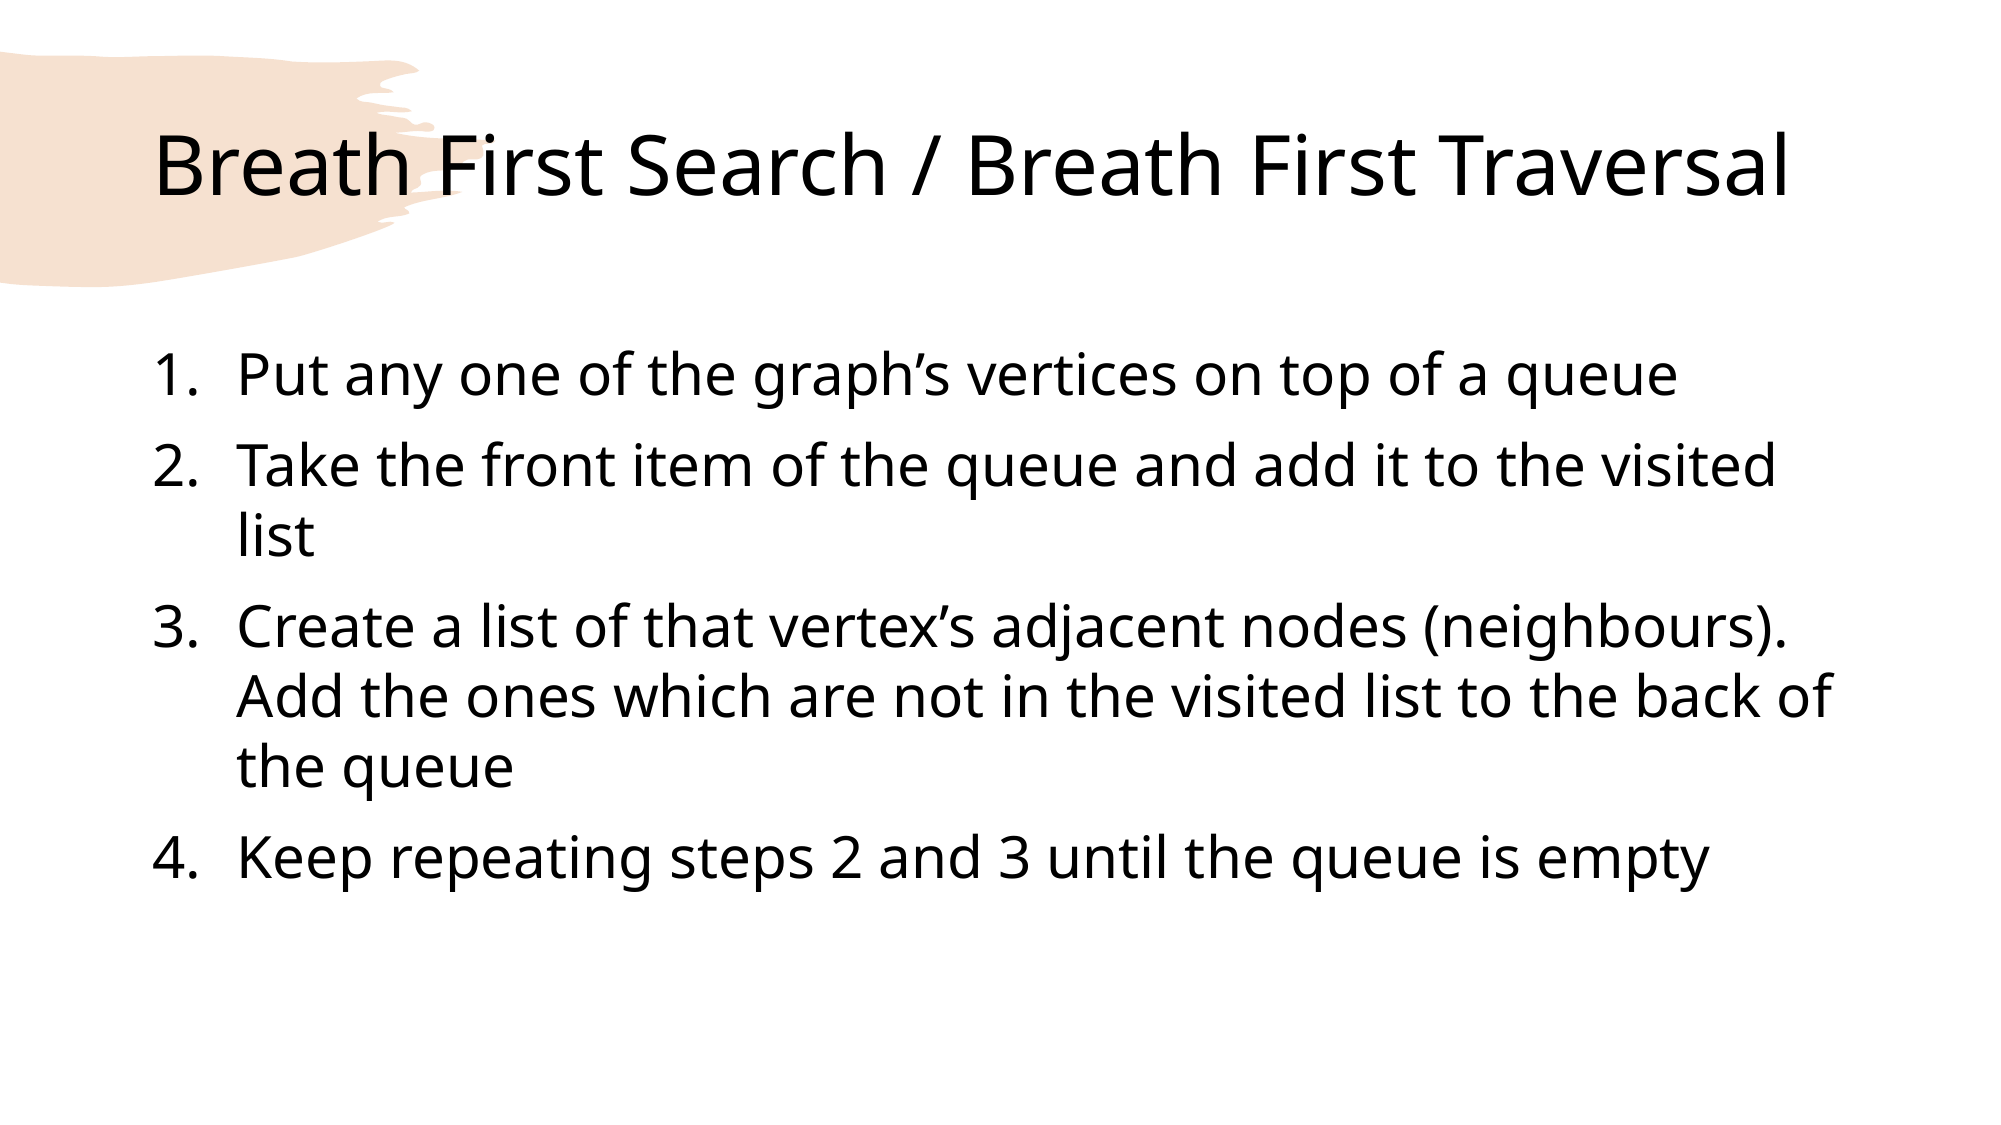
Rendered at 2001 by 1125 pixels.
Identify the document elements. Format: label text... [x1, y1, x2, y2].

title Breath First Search / Breath First Traversal [137, 59, 1863, 278]
list Put any one of the graph’s vertices on top of a queue Take the front item of the queue and add it to the visited list Create a list of that vertex’s adjacent nodes (neighbours). Add the ones which are not in the visited list to the back of the queue Keep repeating steps 2 and 3 until the queue is empty [137, 329, 1863, 1013]
